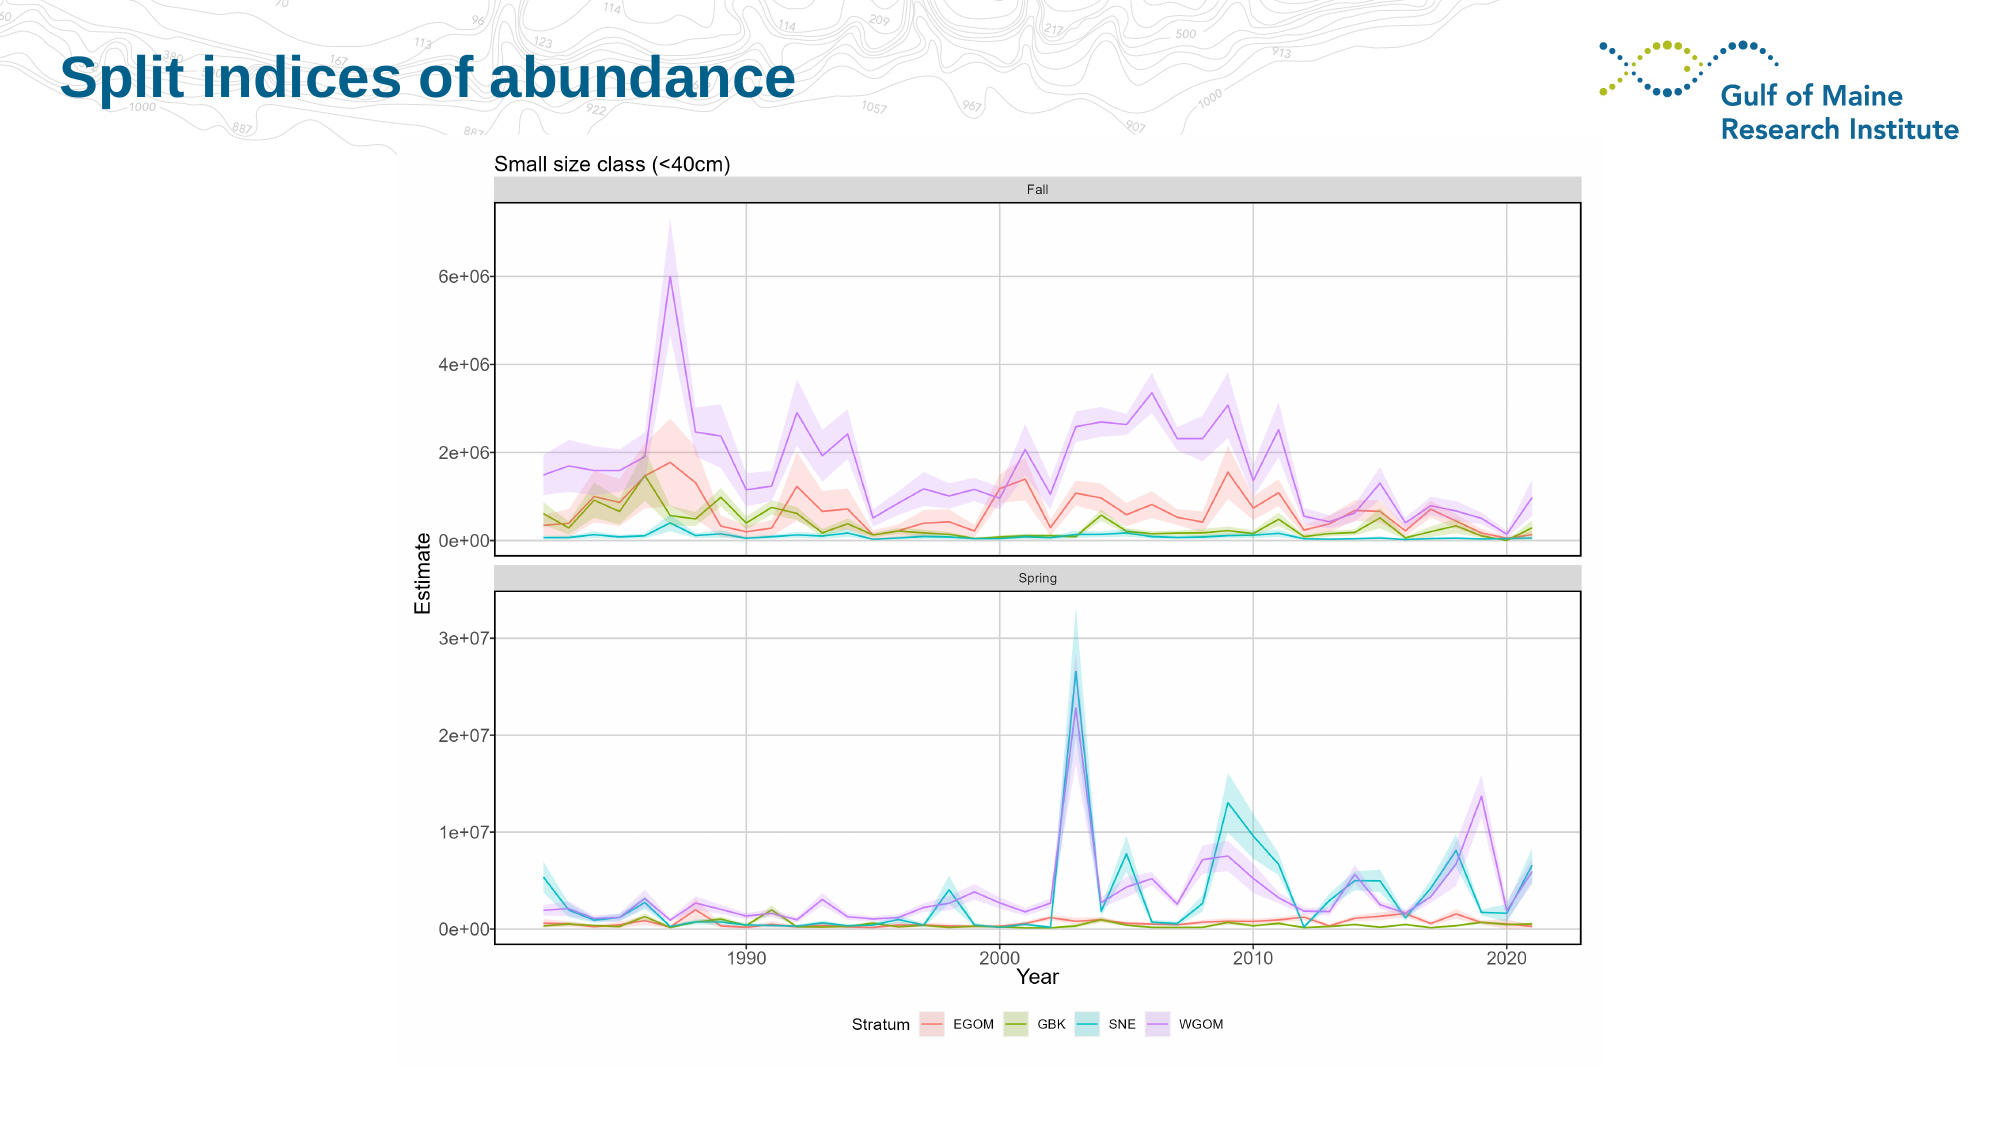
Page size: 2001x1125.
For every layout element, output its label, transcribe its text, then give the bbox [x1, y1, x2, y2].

picture [0, 0, 2000, 1125]
title Split indices of abundance [44, 31, 1643, 136]
